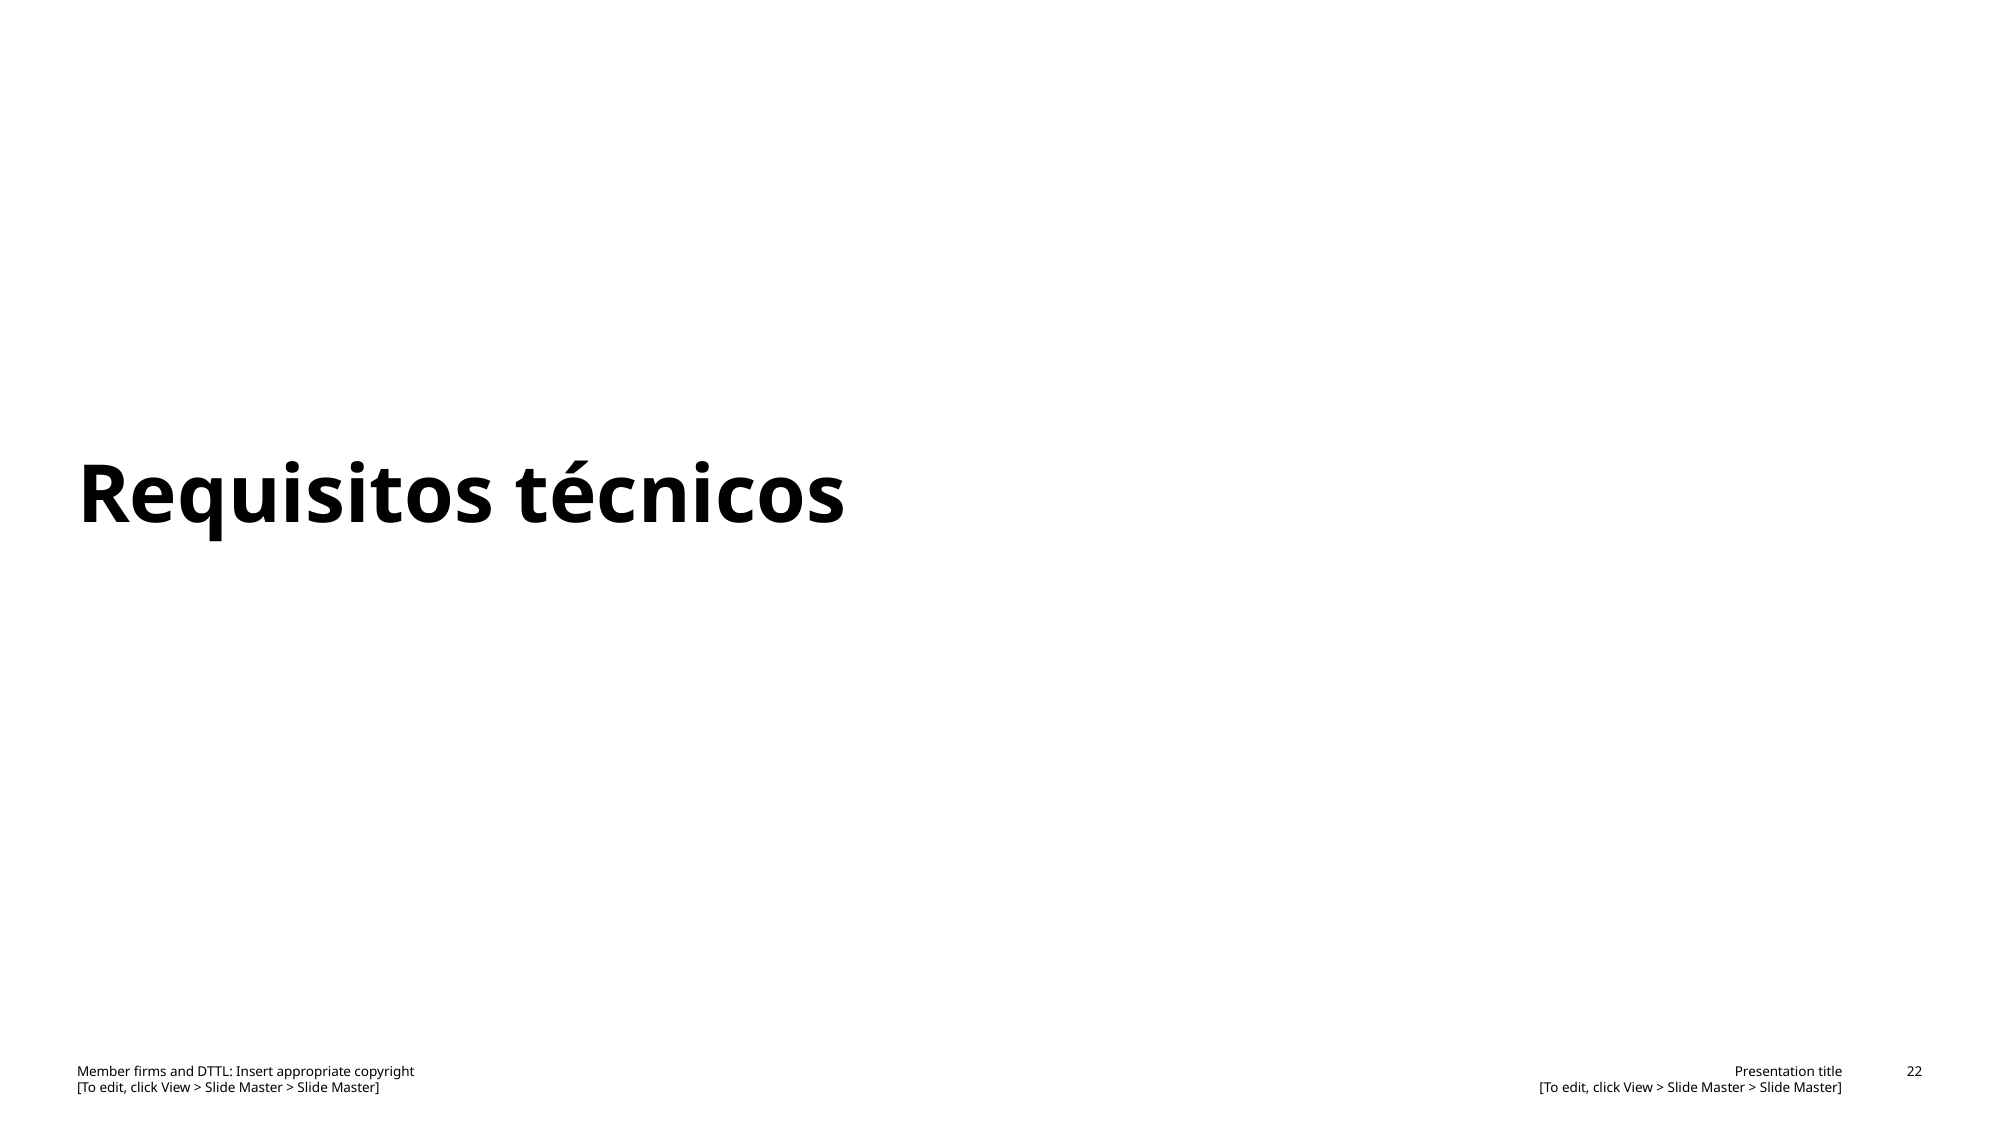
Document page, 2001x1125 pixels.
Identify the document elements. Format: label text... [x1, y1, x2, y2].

title Requisitos técnicos [77, 279, 1787, 541]
